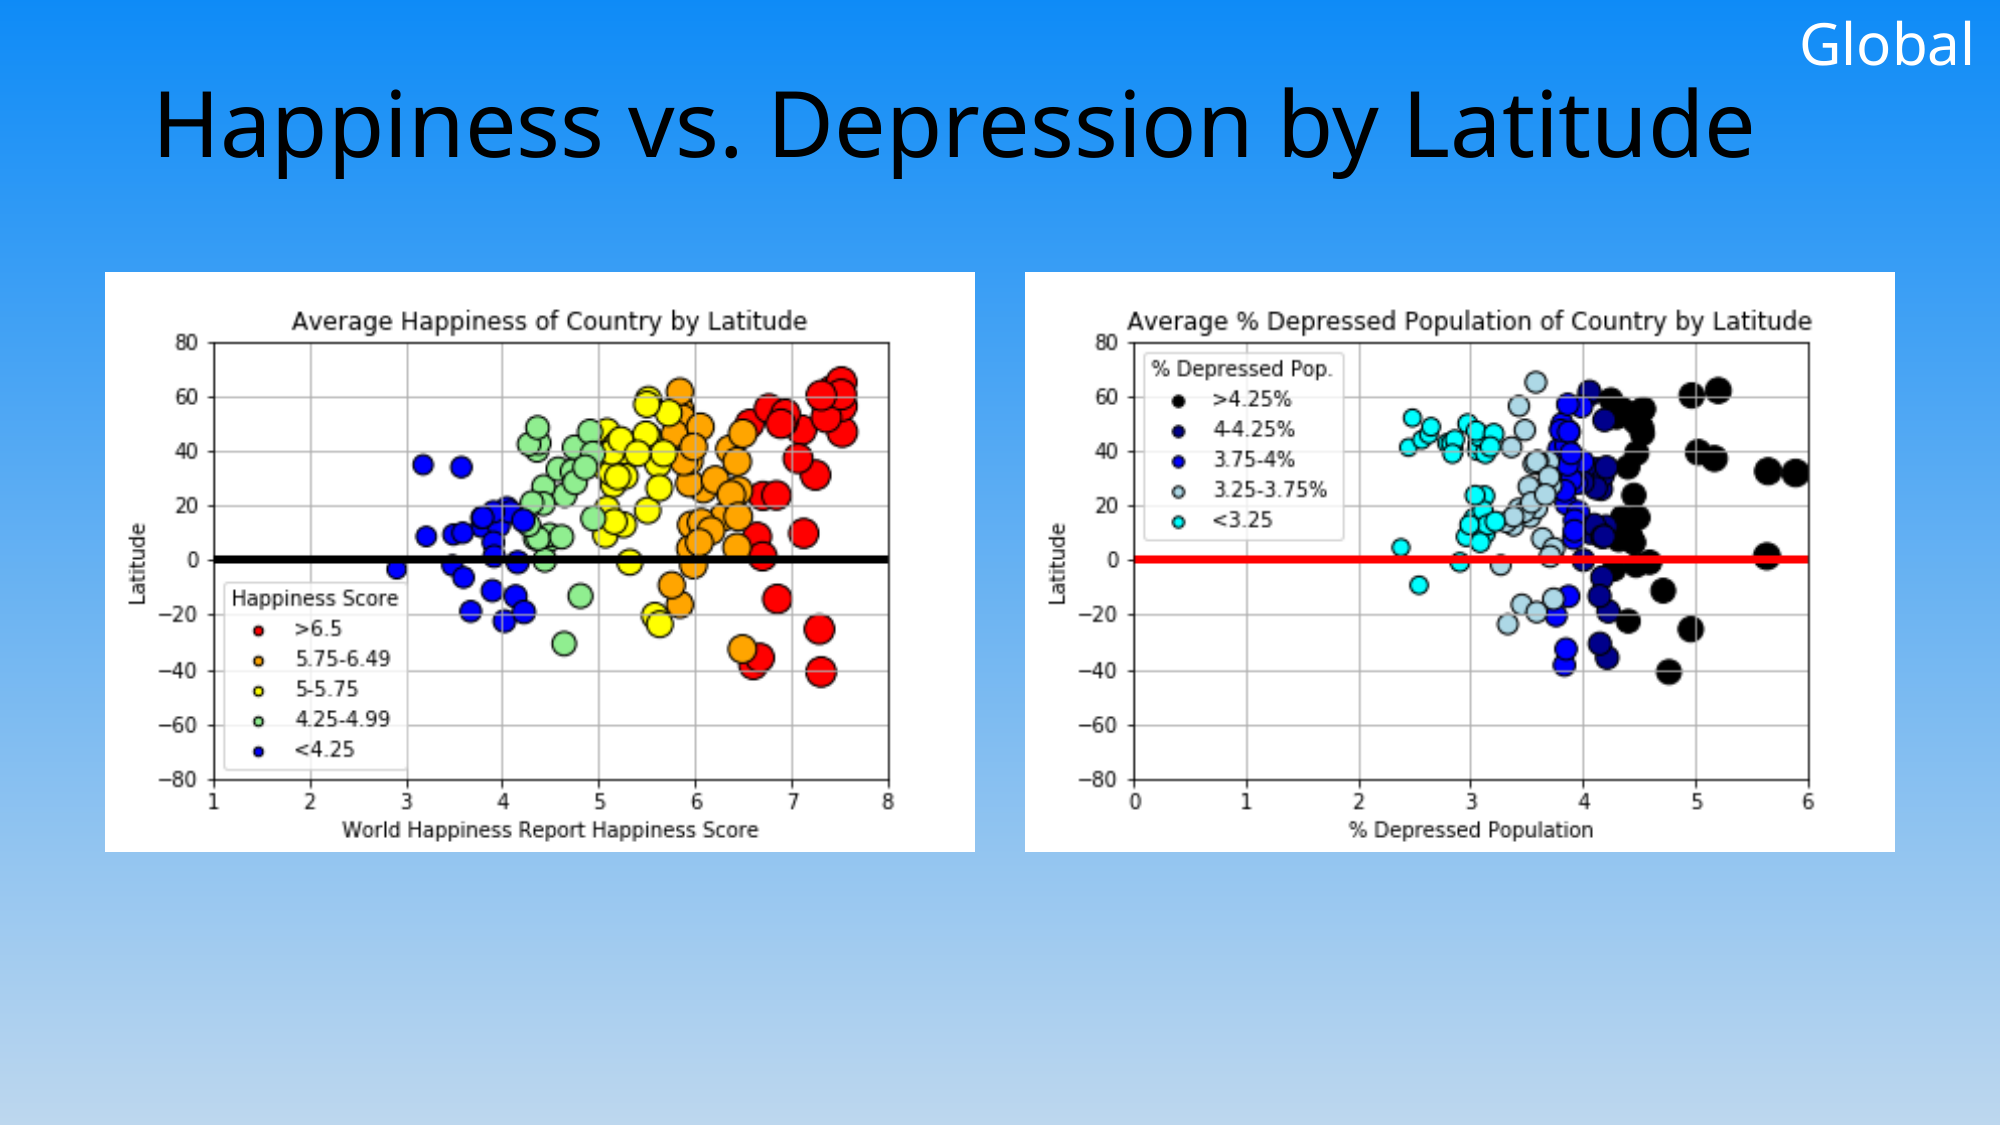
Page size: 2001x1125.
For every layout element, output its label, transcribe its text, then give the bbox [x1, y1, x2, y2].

text_box Happiness vs. Depression by Latitude [137, 64, 1863, 185]
picture [1025, 272, 1895, 852]
text_box Global [1774, 0, 2000, 85]
picture [105, 272, 975, 852]
